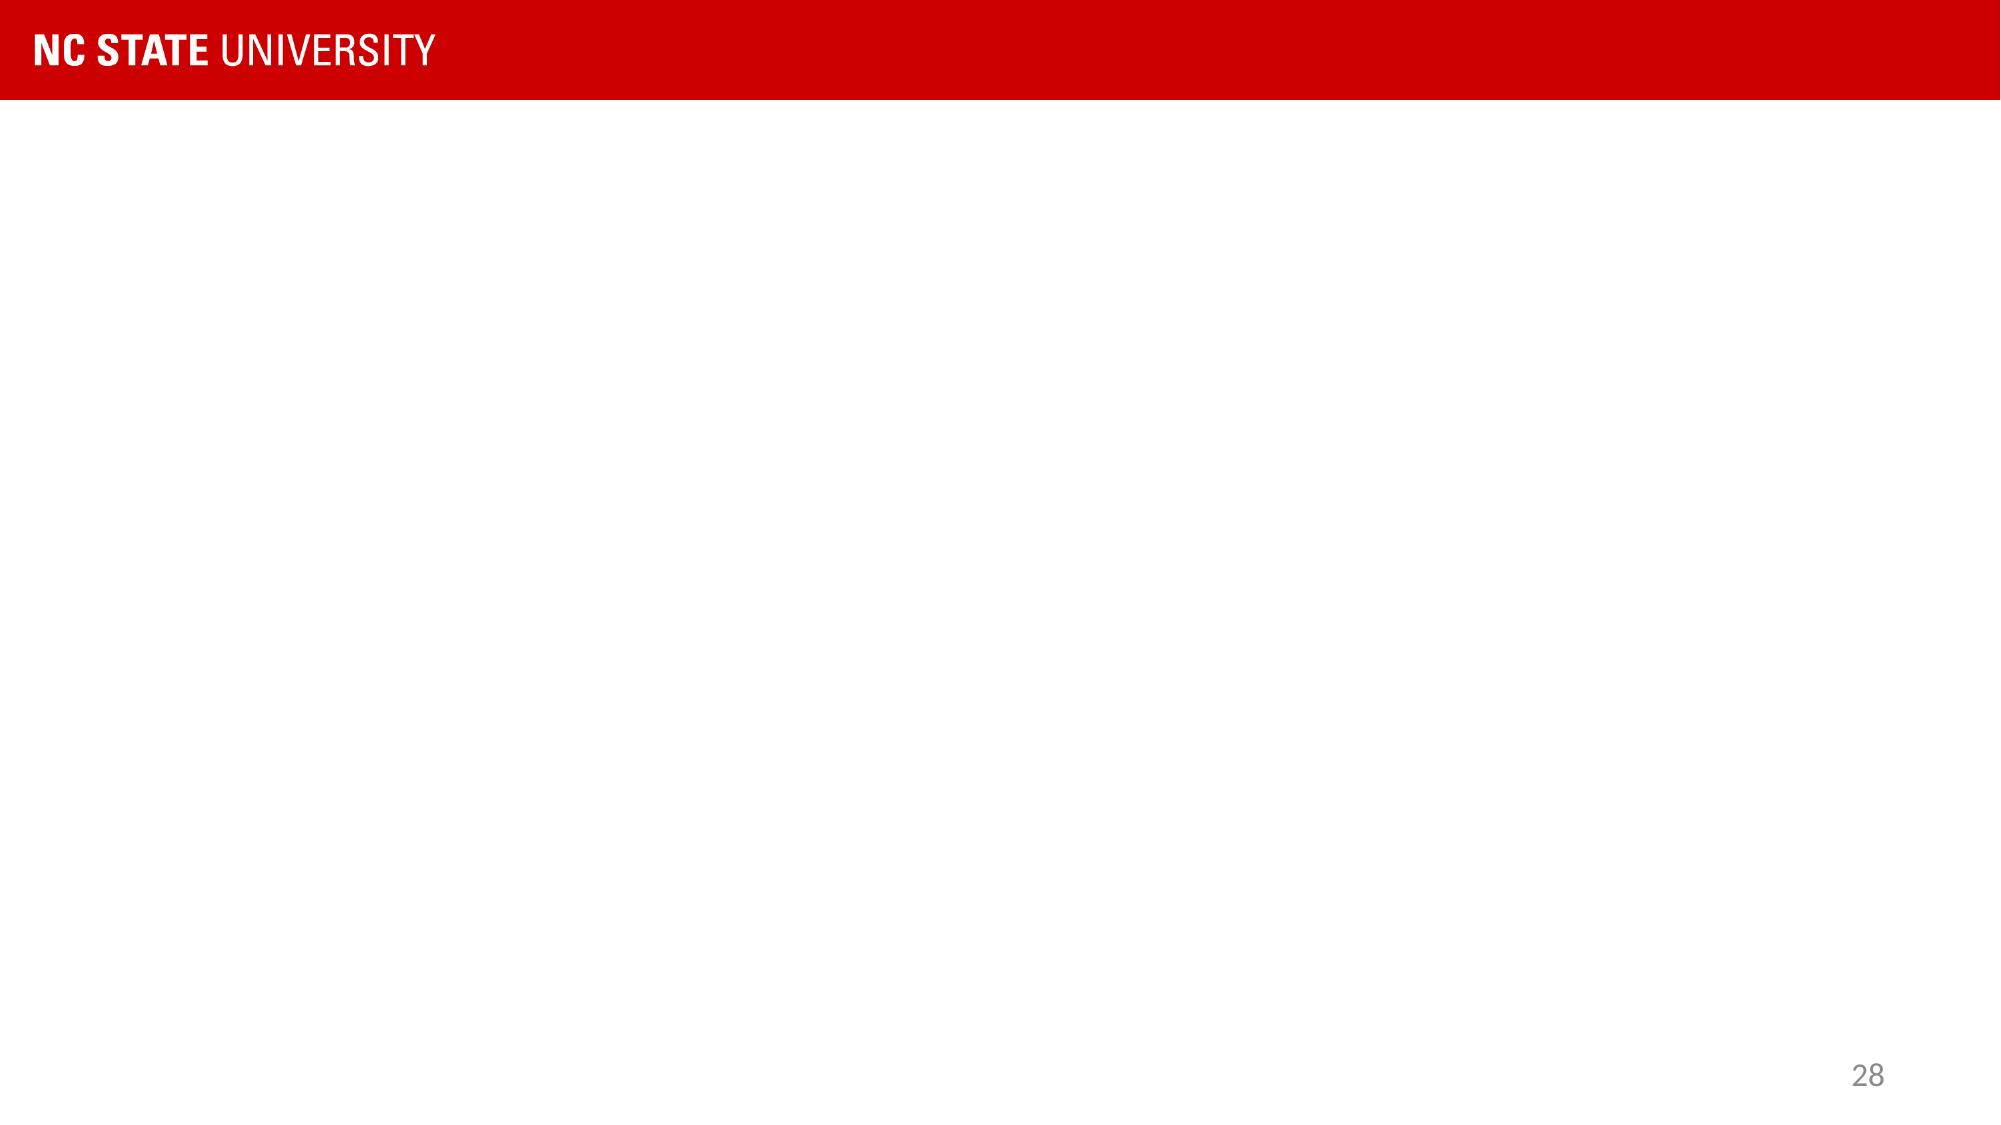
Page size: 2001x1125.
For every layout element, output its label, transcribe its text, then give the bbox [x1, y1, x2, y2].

picture [0, 0, 2001, 100]
slide_number 28 [1433, 1042, 1900, 1103]
